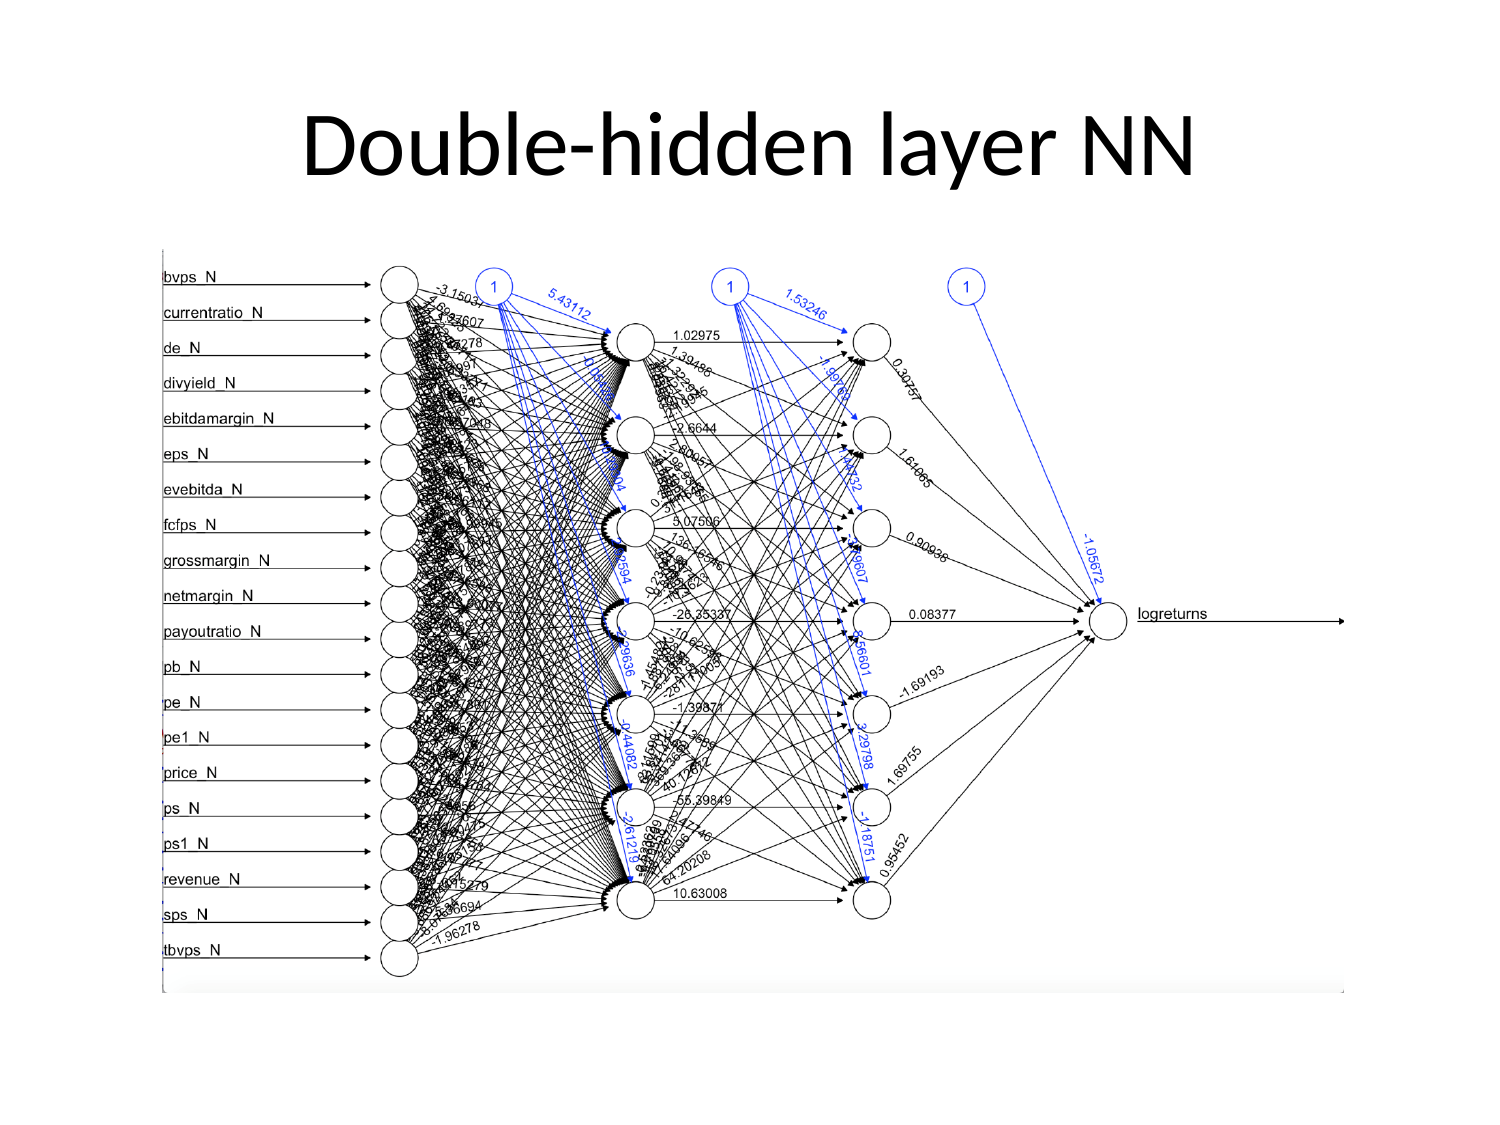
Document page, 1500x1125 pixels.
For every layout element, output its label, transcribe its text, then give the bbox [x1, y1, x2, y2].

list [162, 249, 1344, 993]
title Double-hidden layer NN [75, 45, 1425, 233]
